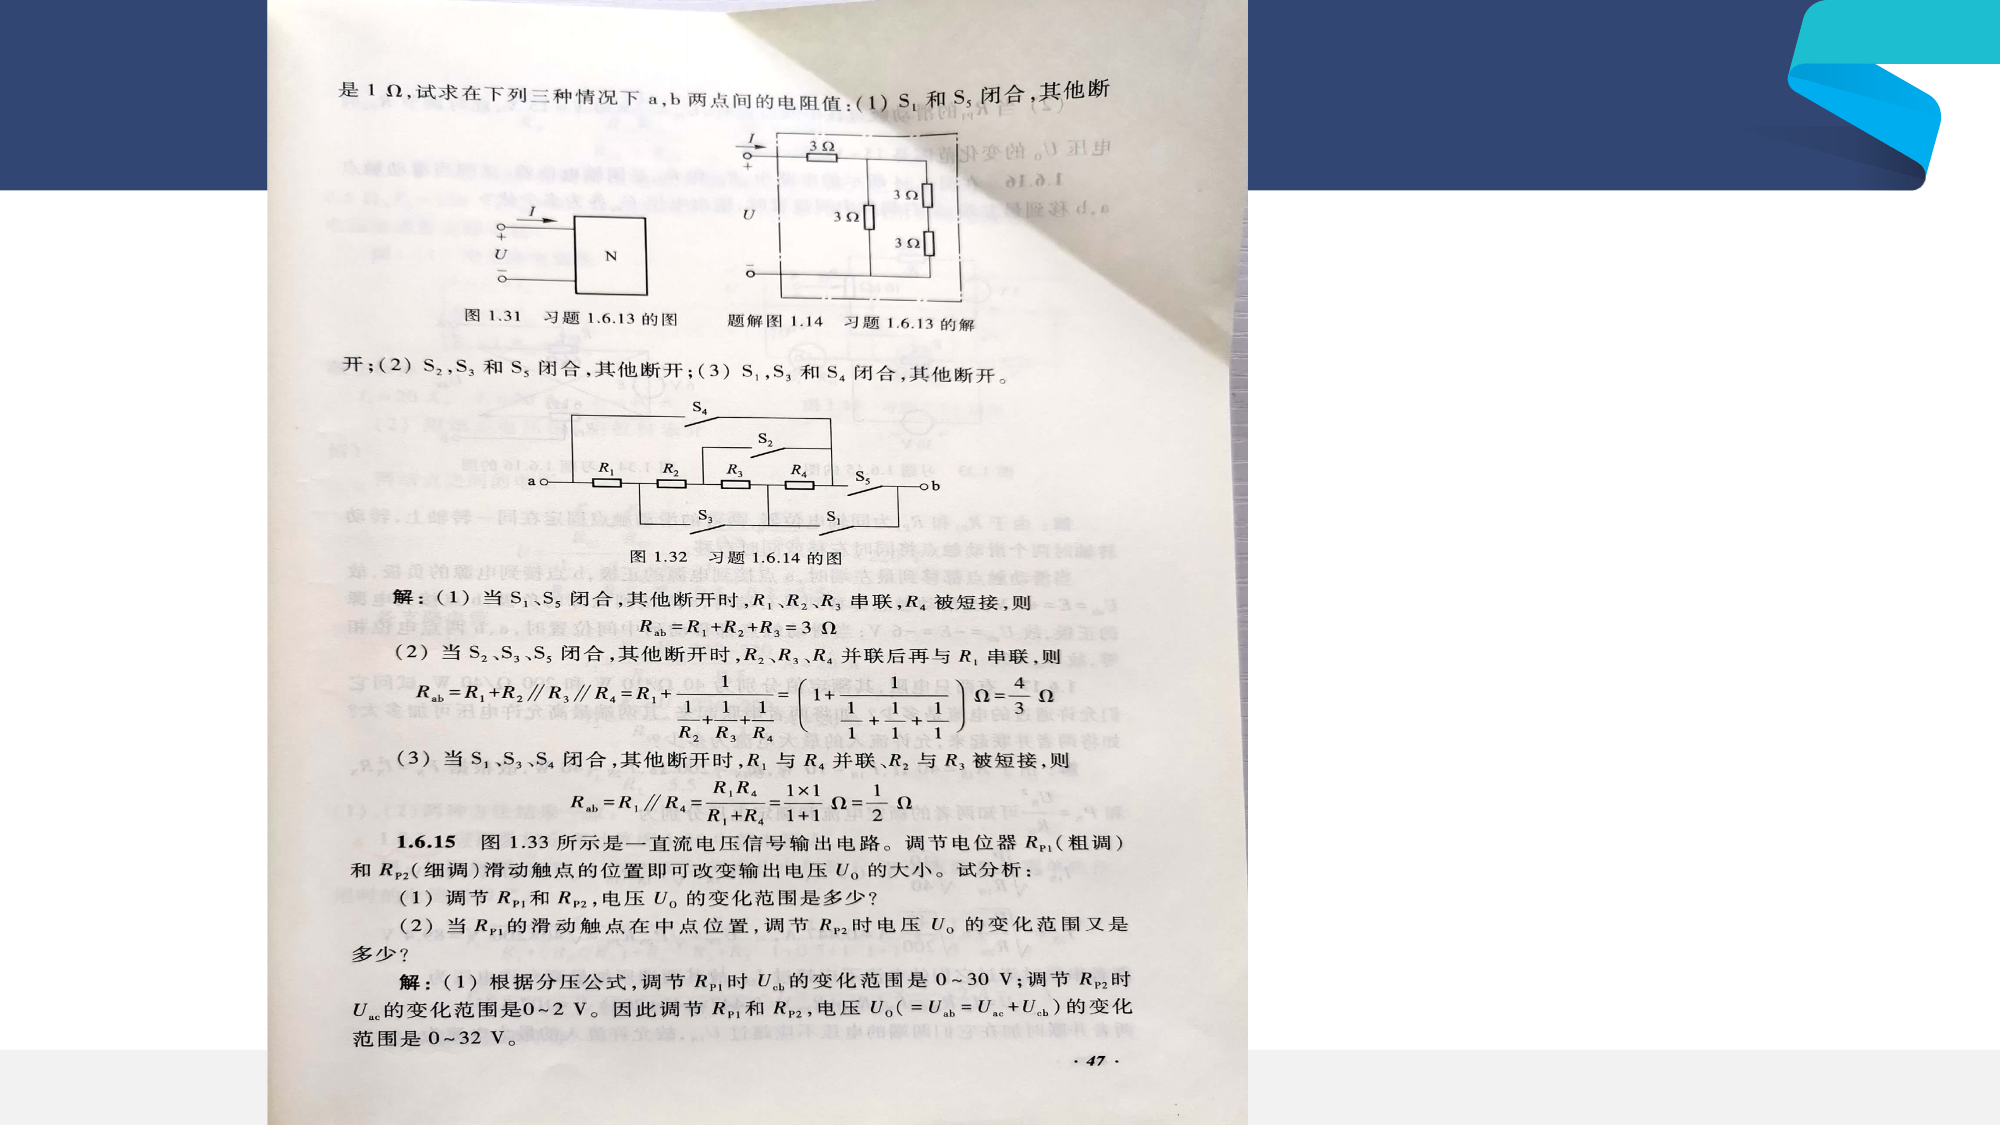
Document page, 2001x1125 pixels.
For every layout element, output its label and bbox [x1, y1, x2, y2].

picture [192, 0, 1322, 1125]
